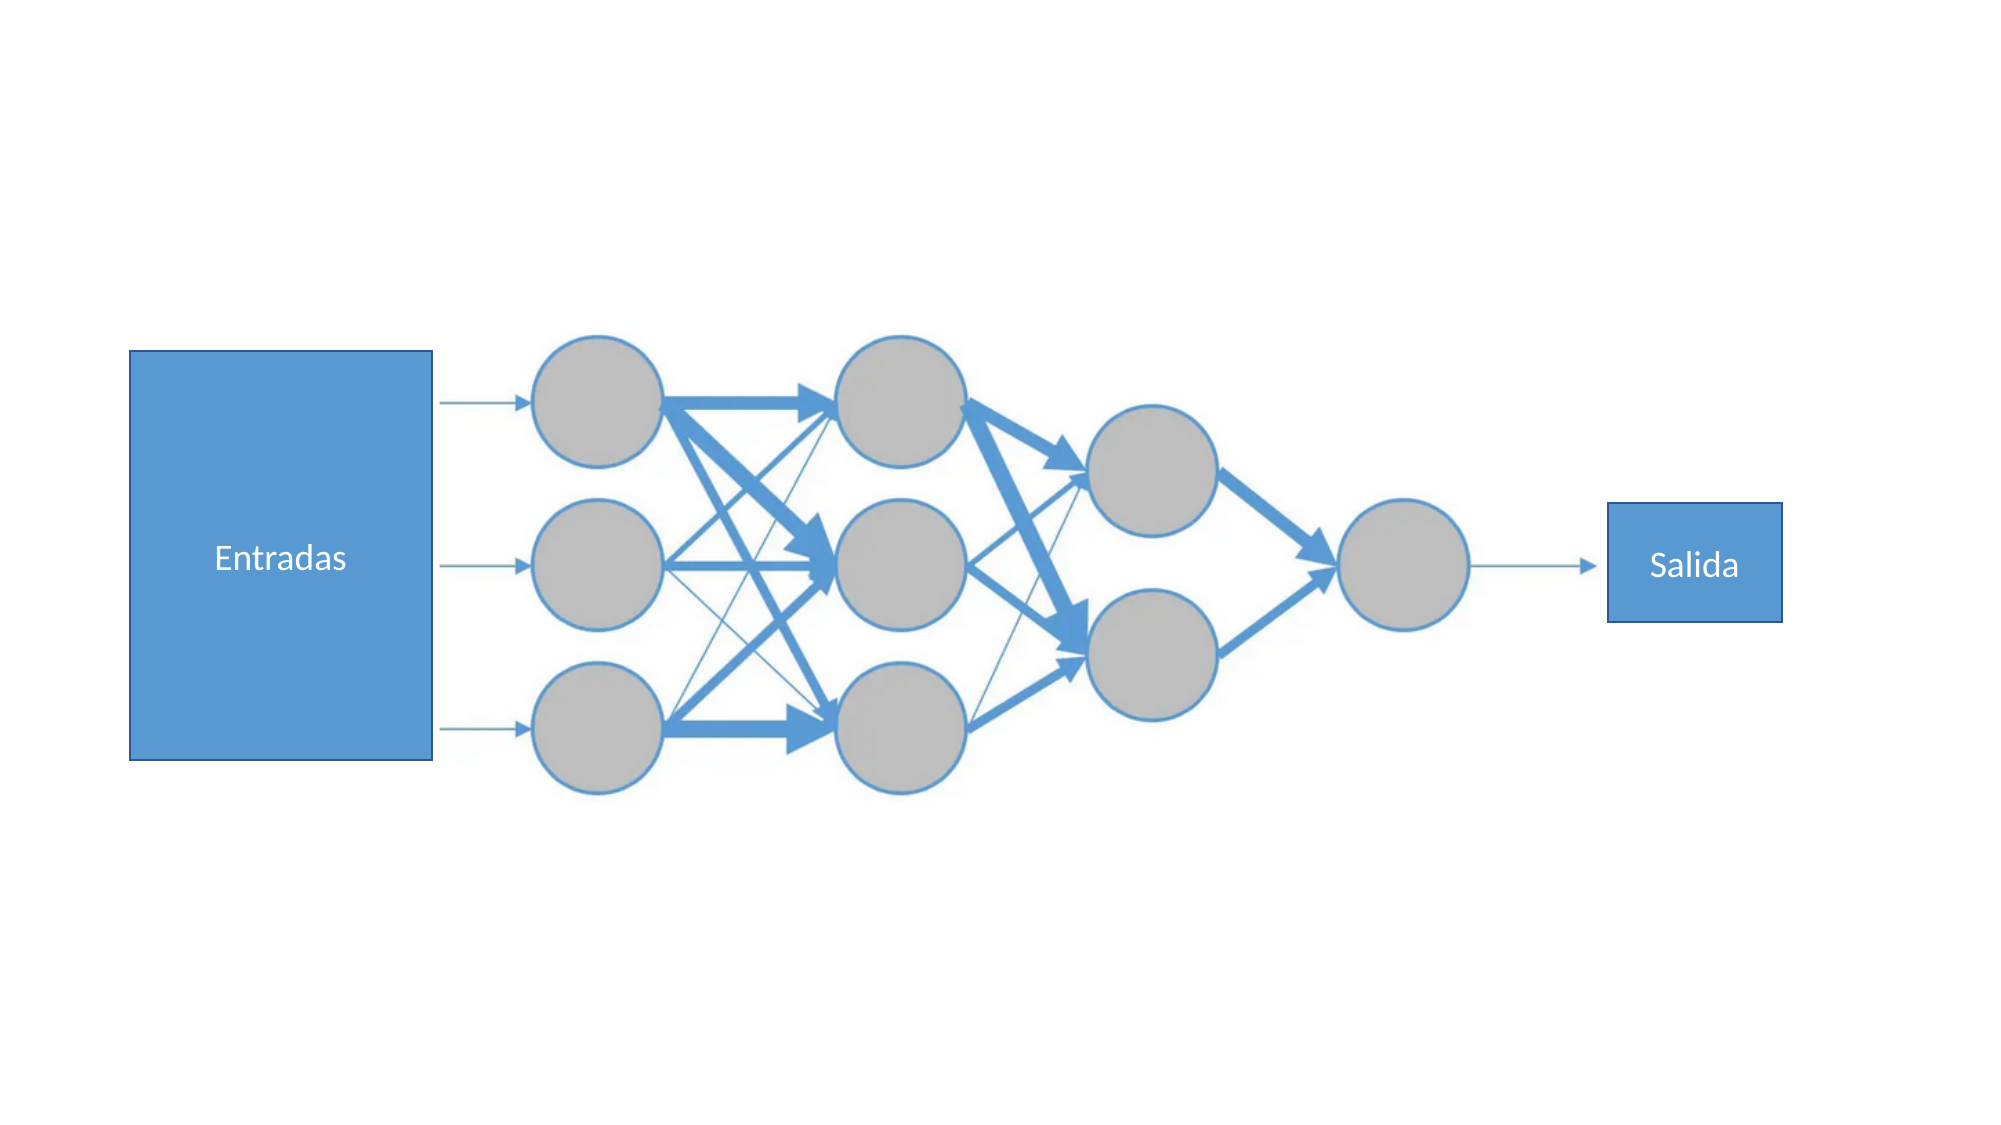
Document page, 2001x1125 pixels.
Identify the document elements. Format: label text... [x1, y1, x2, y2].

picture [411, 322, 1656, 803]
text_box Entradas [129, 350, 411, 761]
text_box Salida [1656, 502, 1783, 623]
